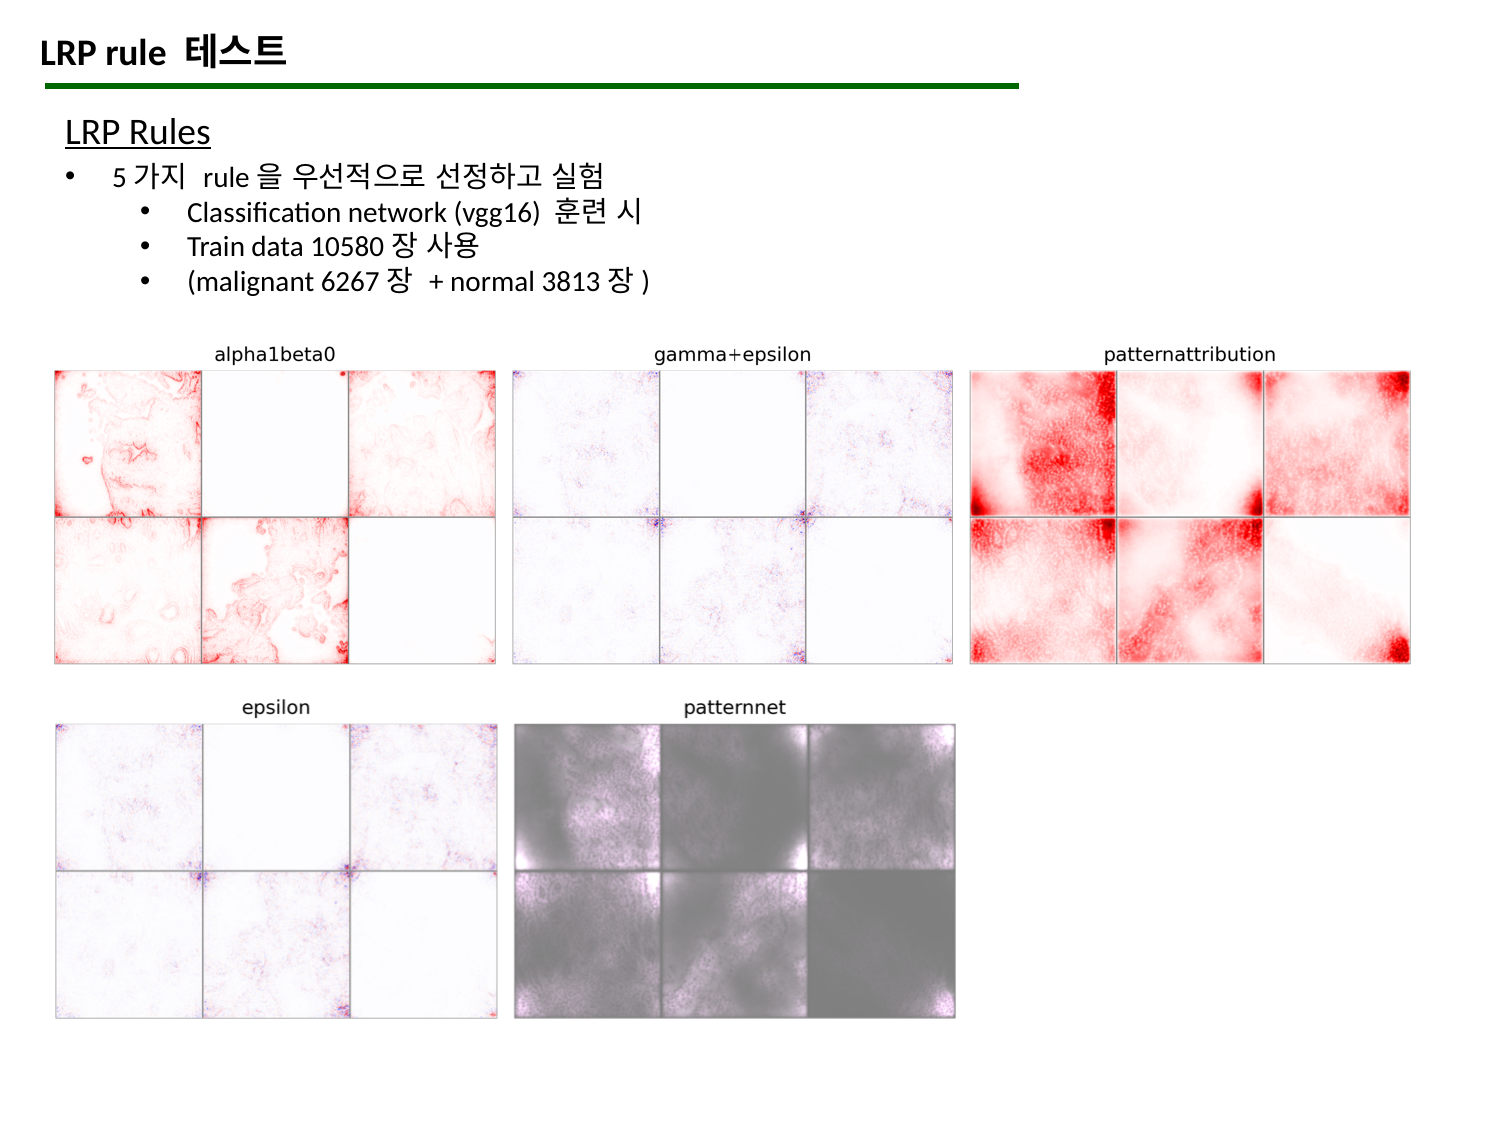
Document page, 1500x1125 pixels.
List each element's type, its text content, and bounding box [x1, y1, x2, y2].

picture [50, 693, 969, 1040]
text_box LRP rule 테스트 [25, 20, 910, 81]
text_box LRP Rules [50, 99, 317, 150]
picture [50, 334, 1419, 684]
text_box 5가지 rule을 우선적으로 선정하고 실험 Classification network (vgg16) 훈련 시 Train data 10580장 사용 (malignant 6267장 + normal 3813장) [50, 150, 854, 306]
